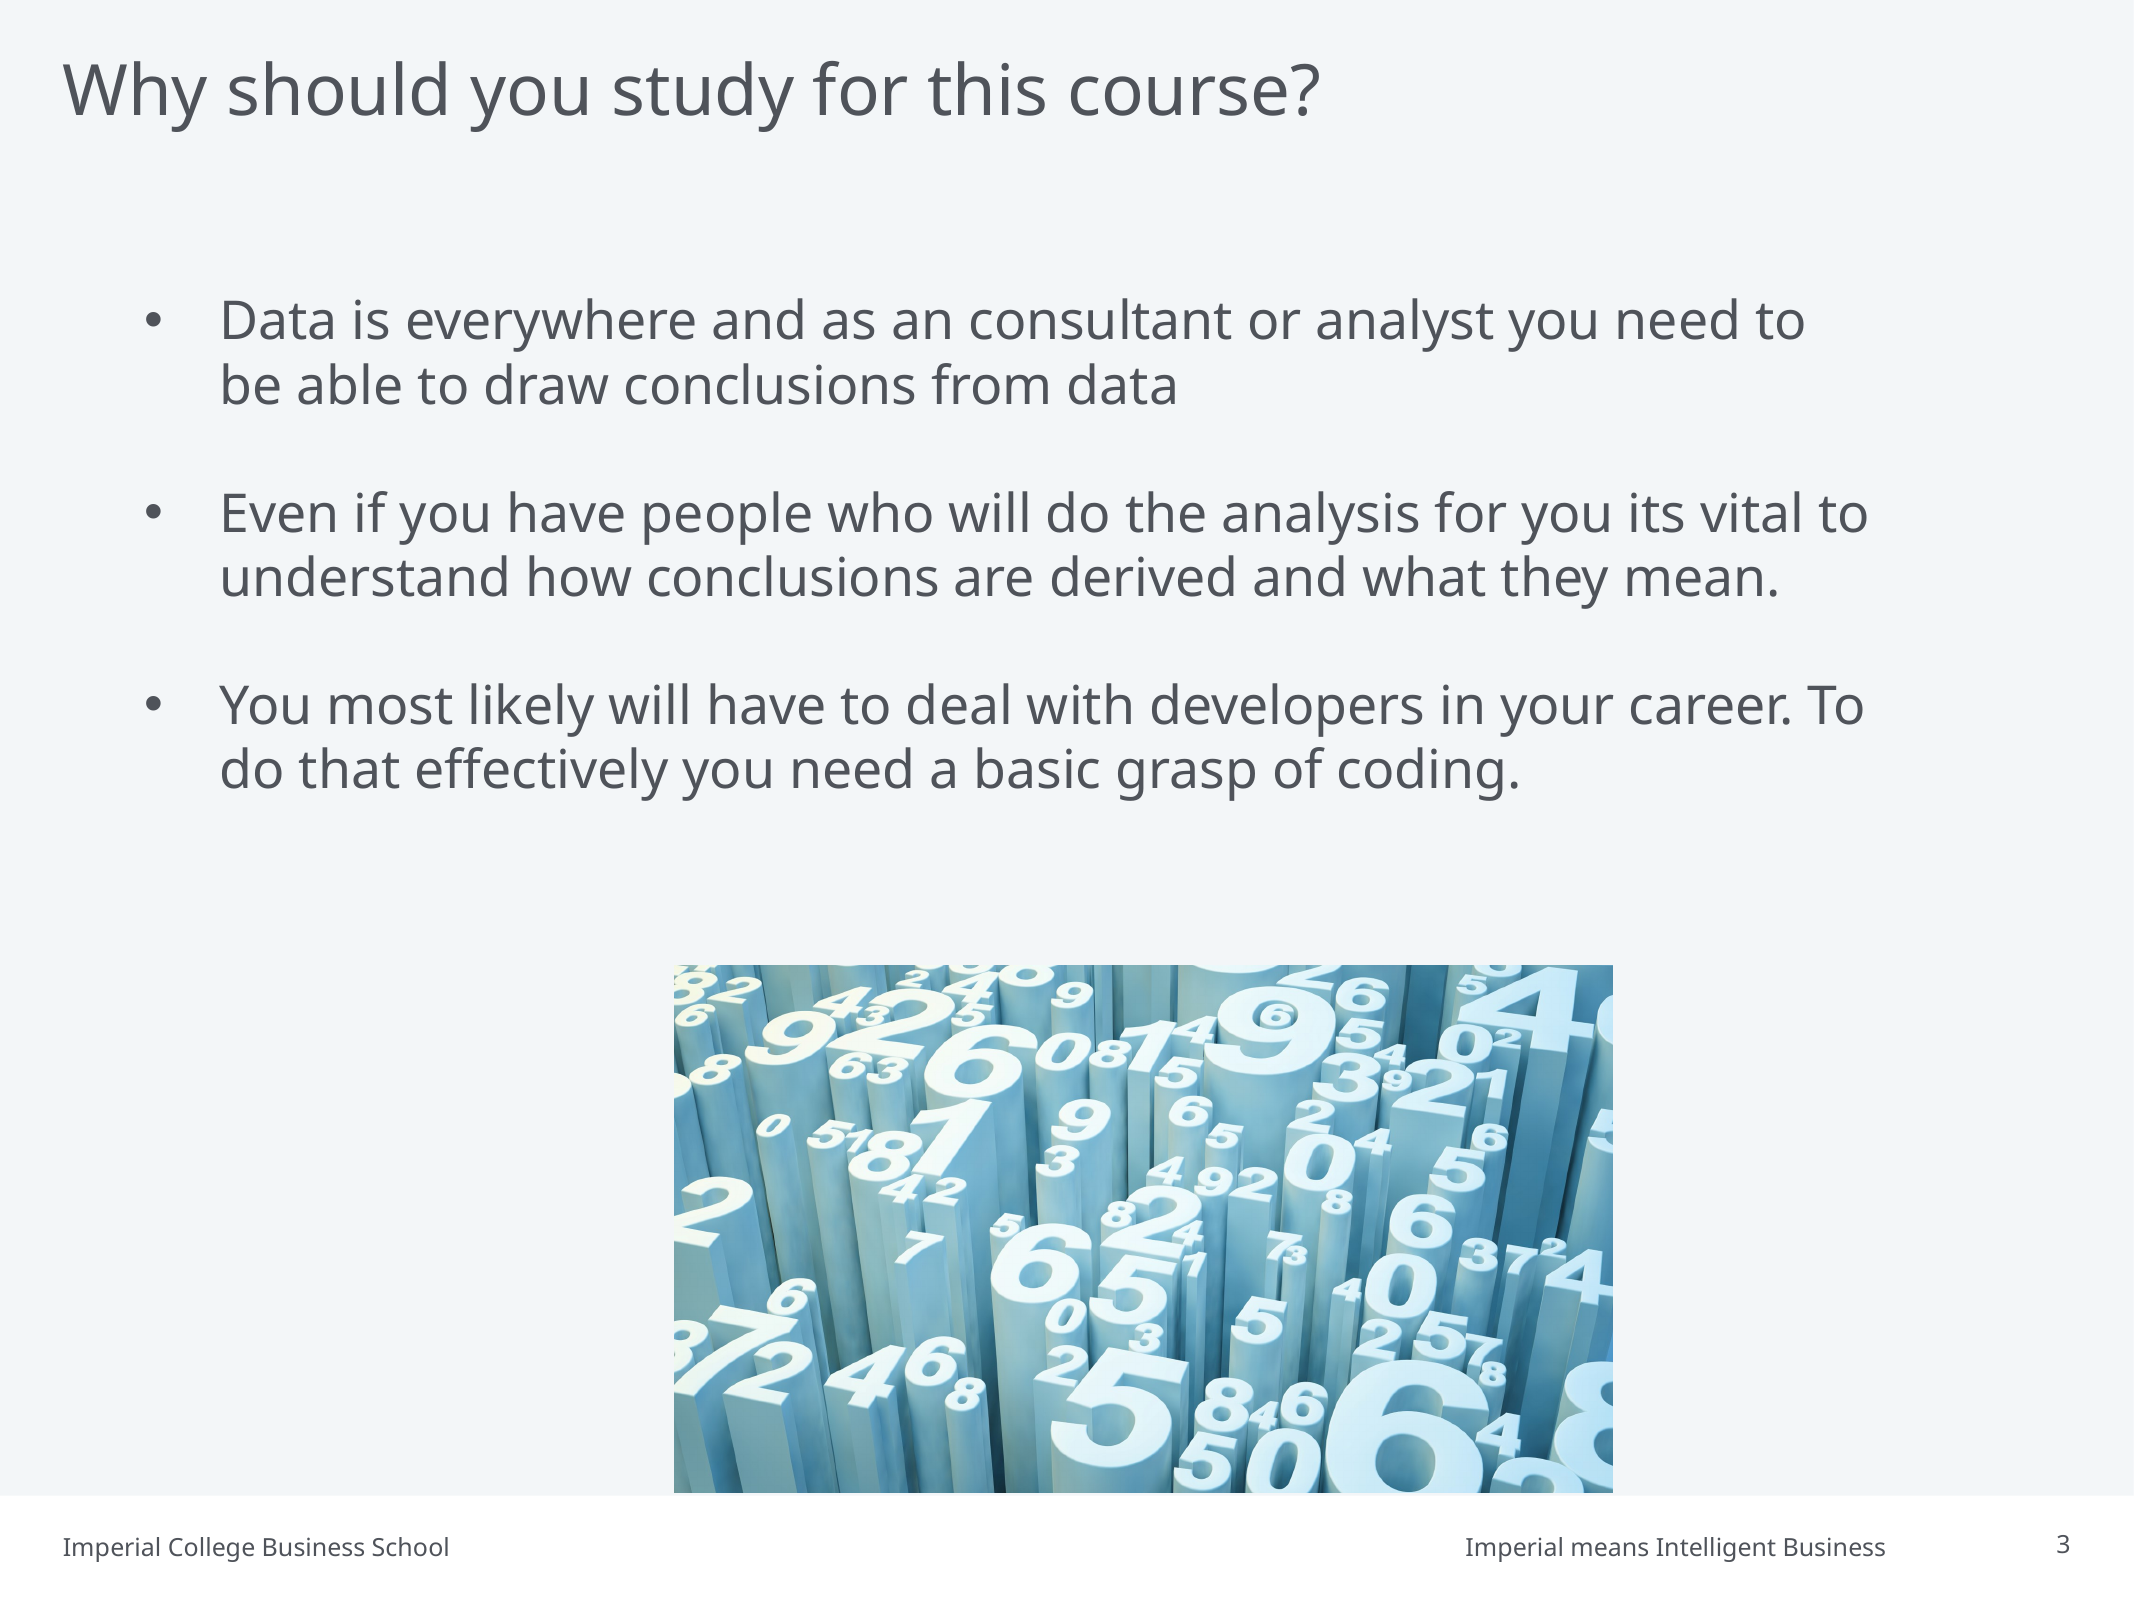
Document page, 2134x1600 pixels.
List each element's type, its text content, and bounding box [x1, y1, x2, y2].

title Why should you study for this course? [62, 50, 2071, 195]
text_box Data is everywhere and as an consultant or analyst you need to be able to draw conclusions from data Even if you have people who will do the analysis for you its vital to understand how conclusions are derived and what they mean. You most likely will have to deal with developers in your career. To do that effectively you need a basic grasp of coding. [129, 215, 1886, 807]
picture [674, 965, 1613, 1493]
